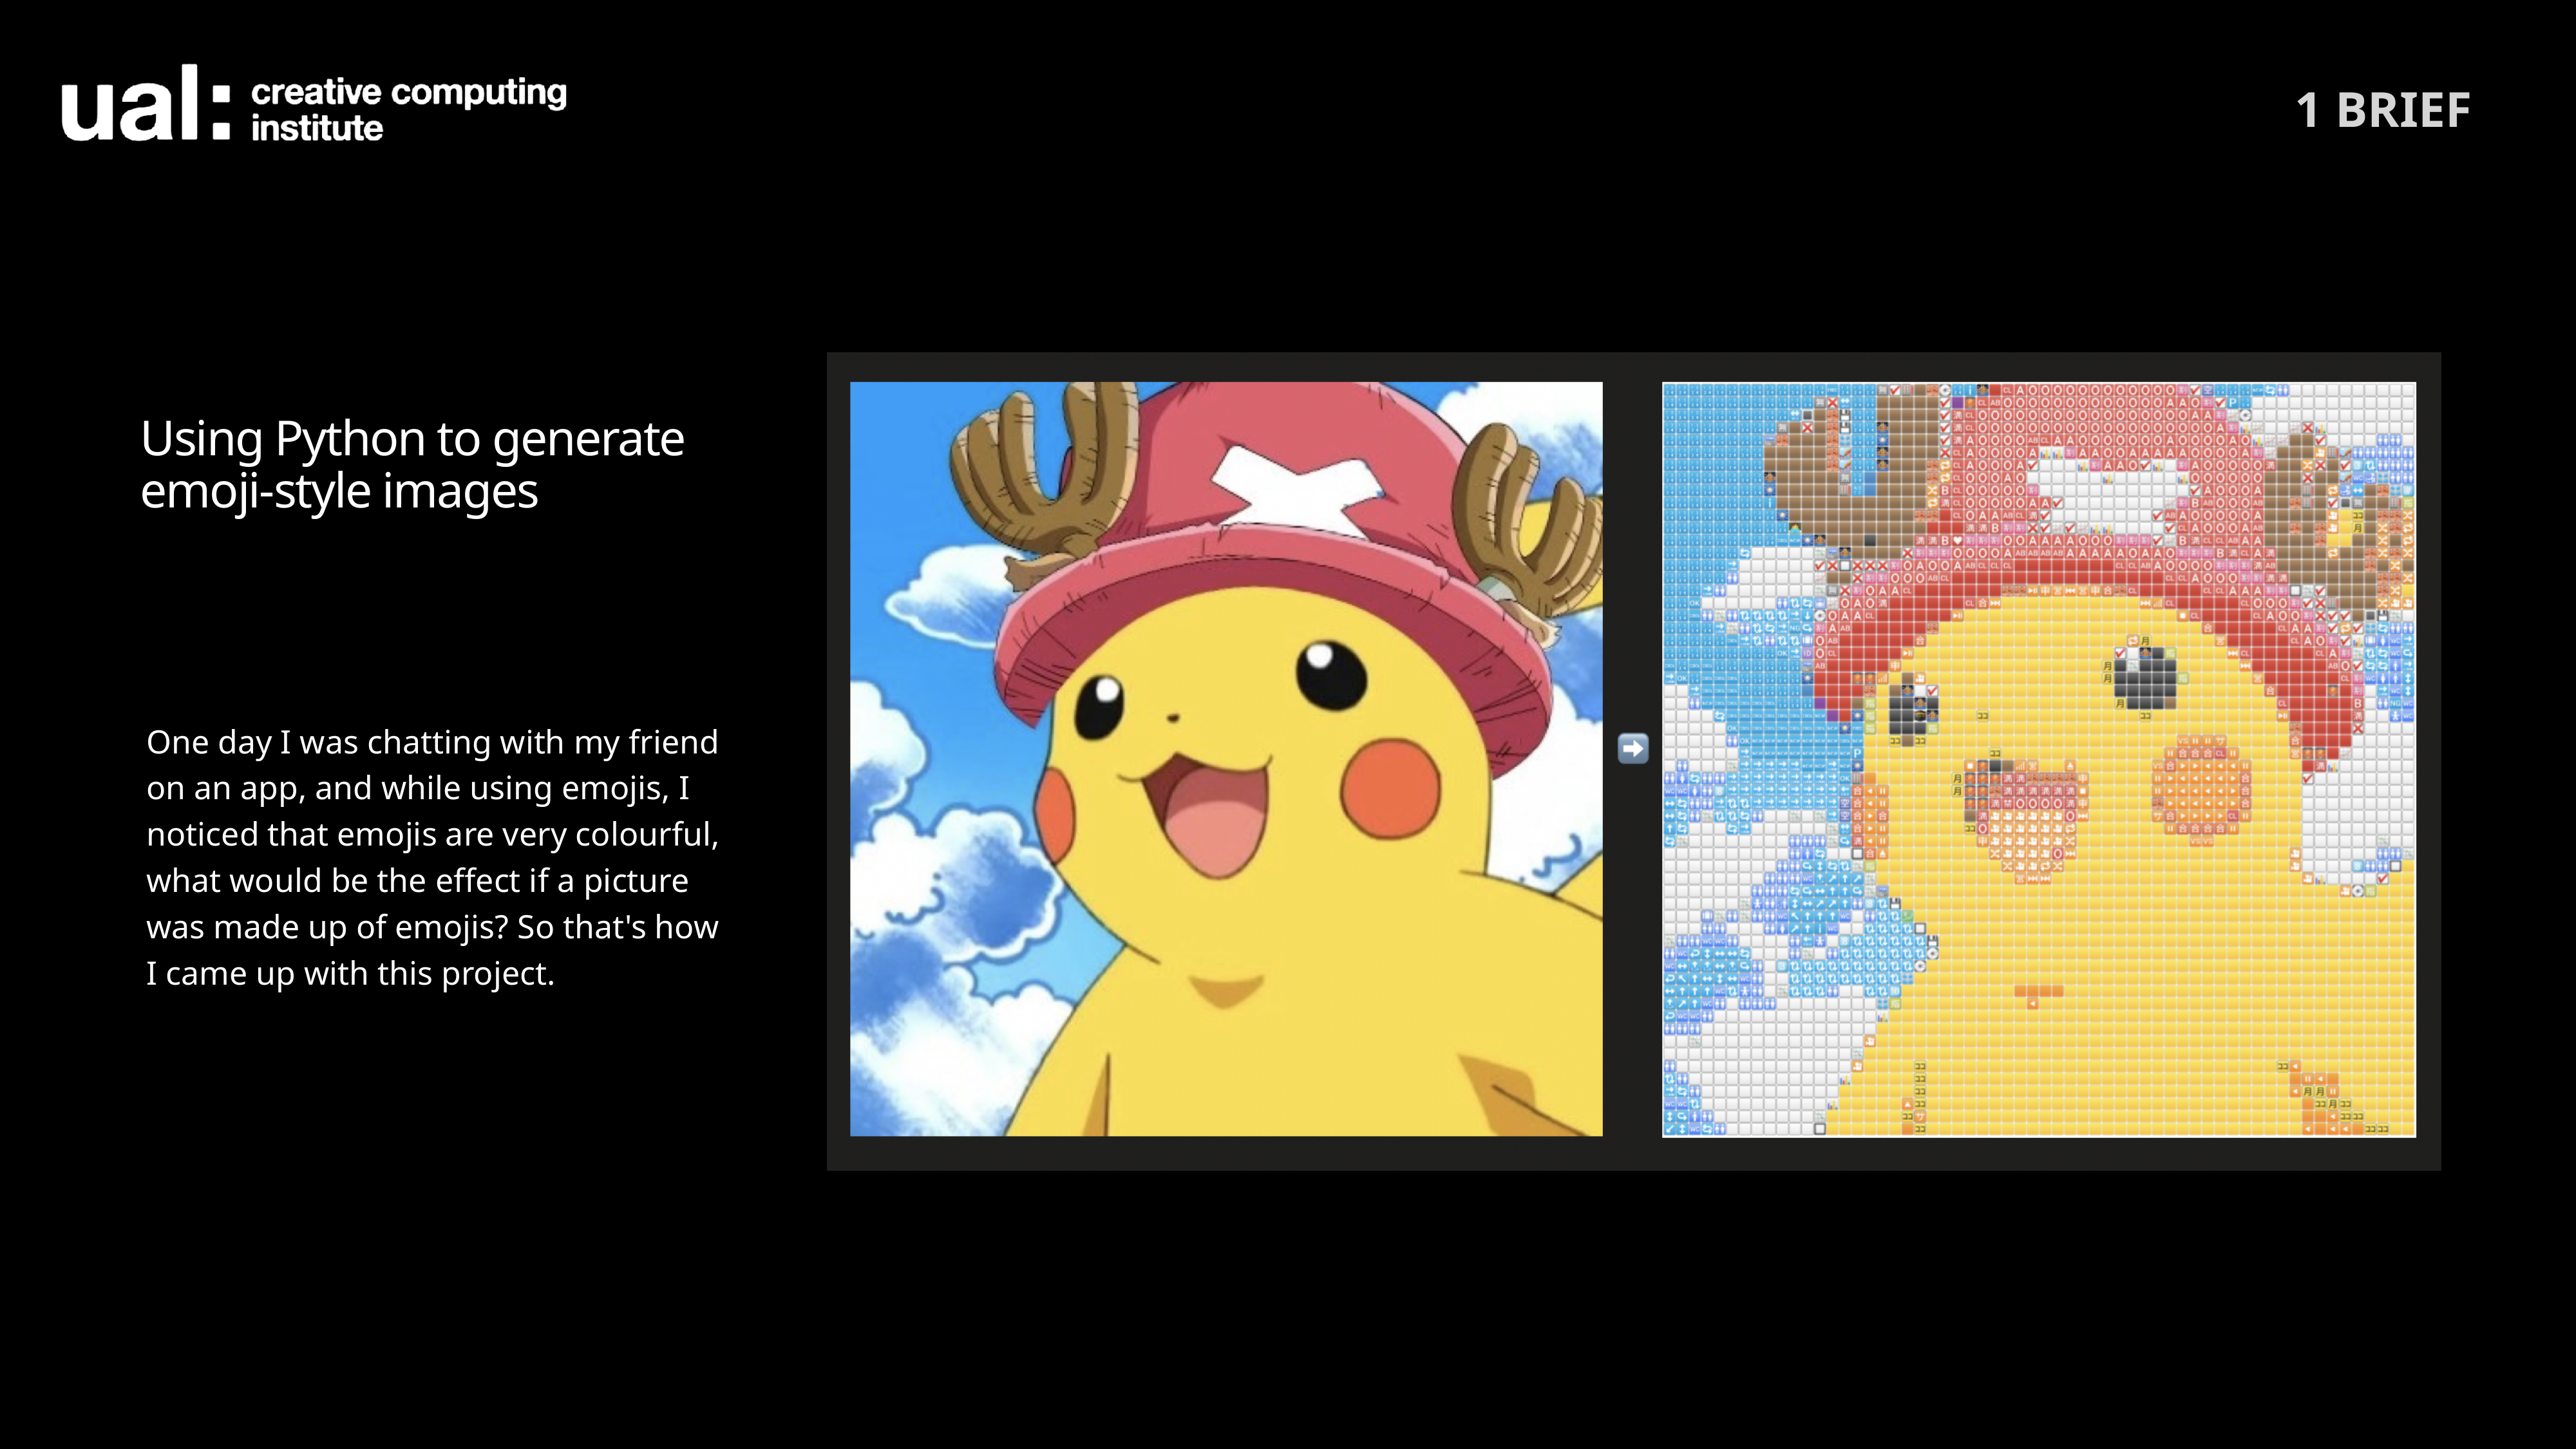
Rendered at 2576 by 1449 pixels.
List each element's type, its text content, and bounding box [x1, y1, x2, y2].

text_box Using Python to generate emoji-style images [135, 408, 827, 524]
text_box One day I was chatting with my friend on an app, and while using emojis, I noticed that emojis are very colourful, what would be the effect if a picture was made up of emojis? So that's how I came up with this project. [141, 708, 737, 1044]
picture [827, 352, 2441, 1171]
picture [26, 43, 600, 170]
text_box 1 BRIEF [2289, 80, 2478, 143]
